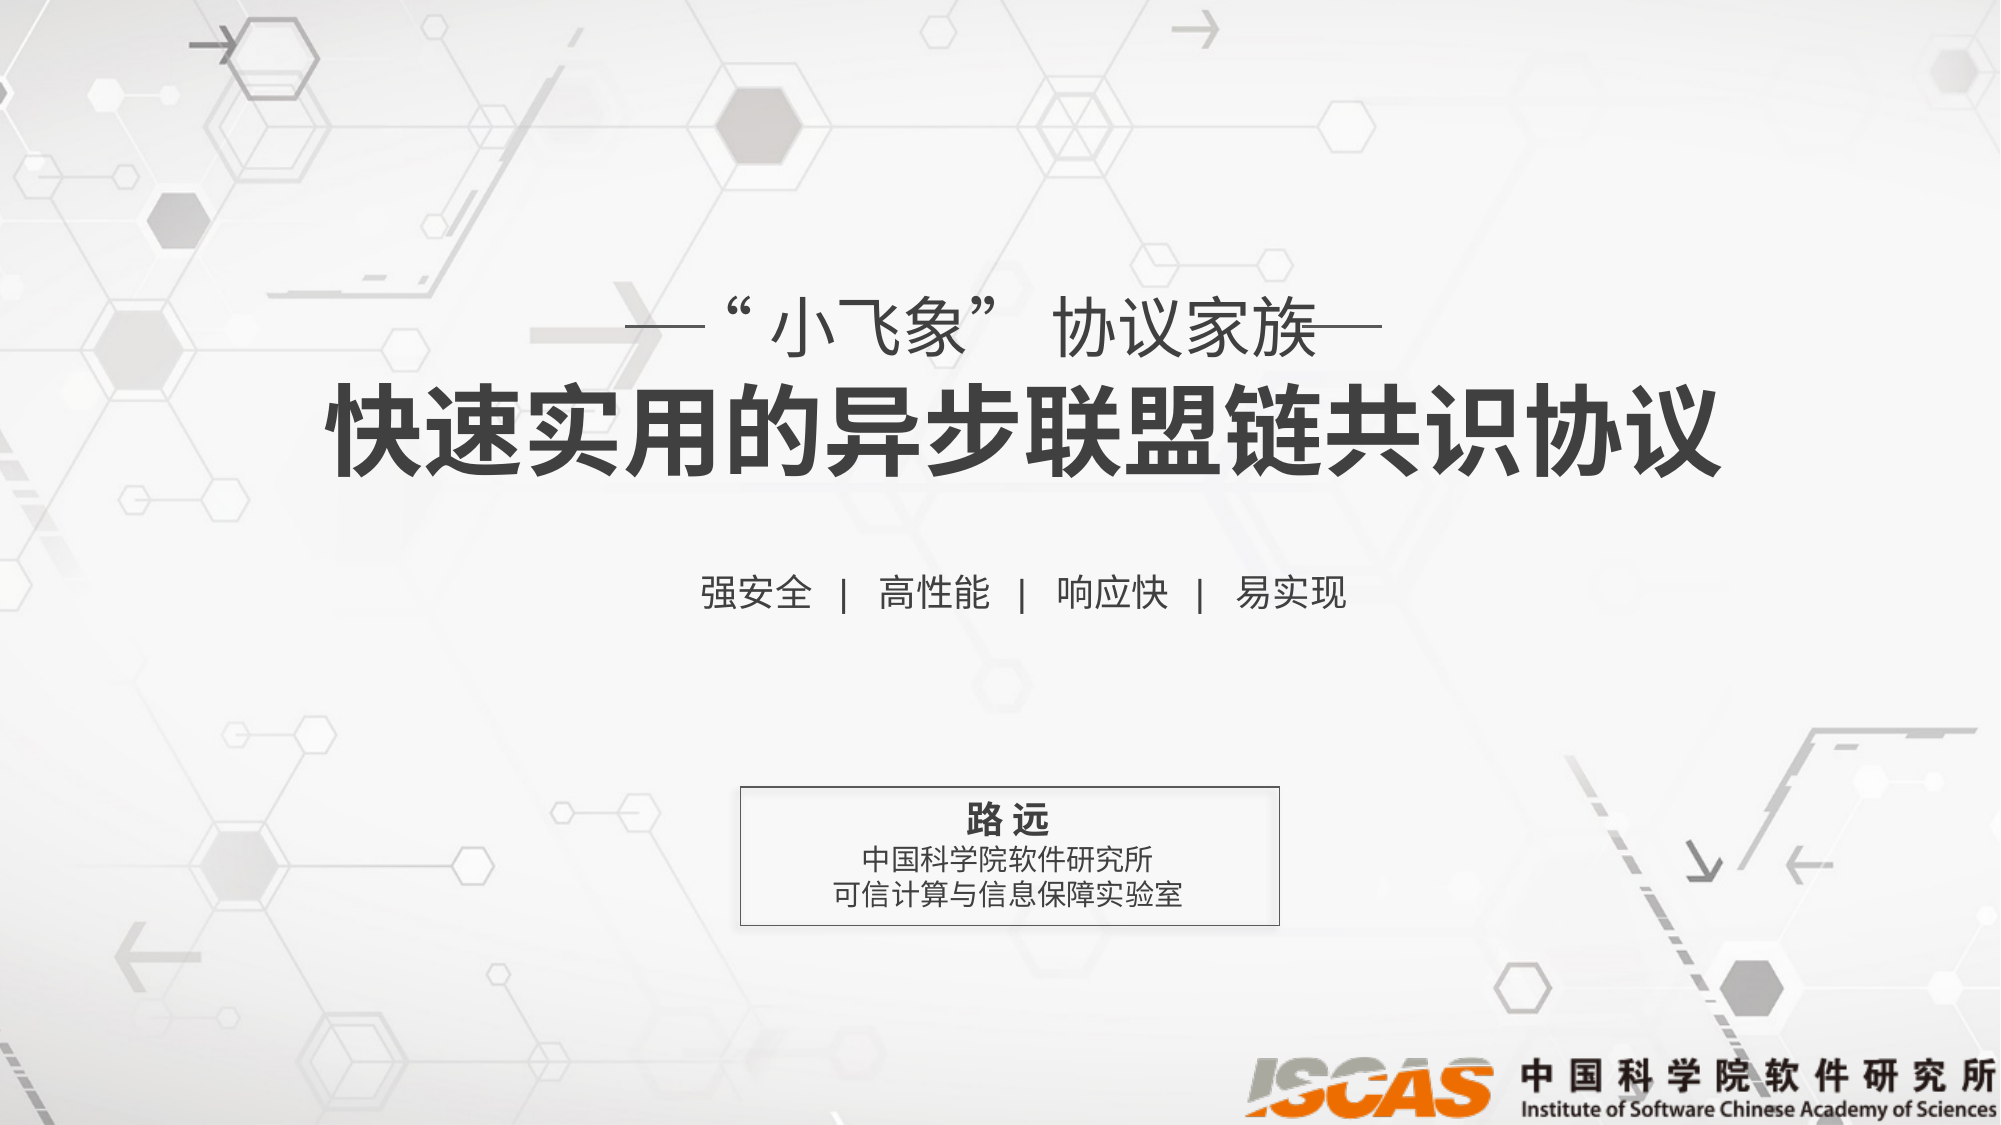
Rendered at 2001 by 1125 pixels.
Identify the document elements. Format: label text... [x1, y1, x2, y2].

text_box 快速实用的异步联盟链共识协议 [309, 360, 1739, 496]
text_box “小飞象” 协议家族 [671, 278, 1333, 373]
picture [0, 0, 2000, 1125]
text_box 强安全 | 高性能 | 响应快 | 易实现 [685, 561, 1363, 622]
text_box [740, 786, 1280, 926]
